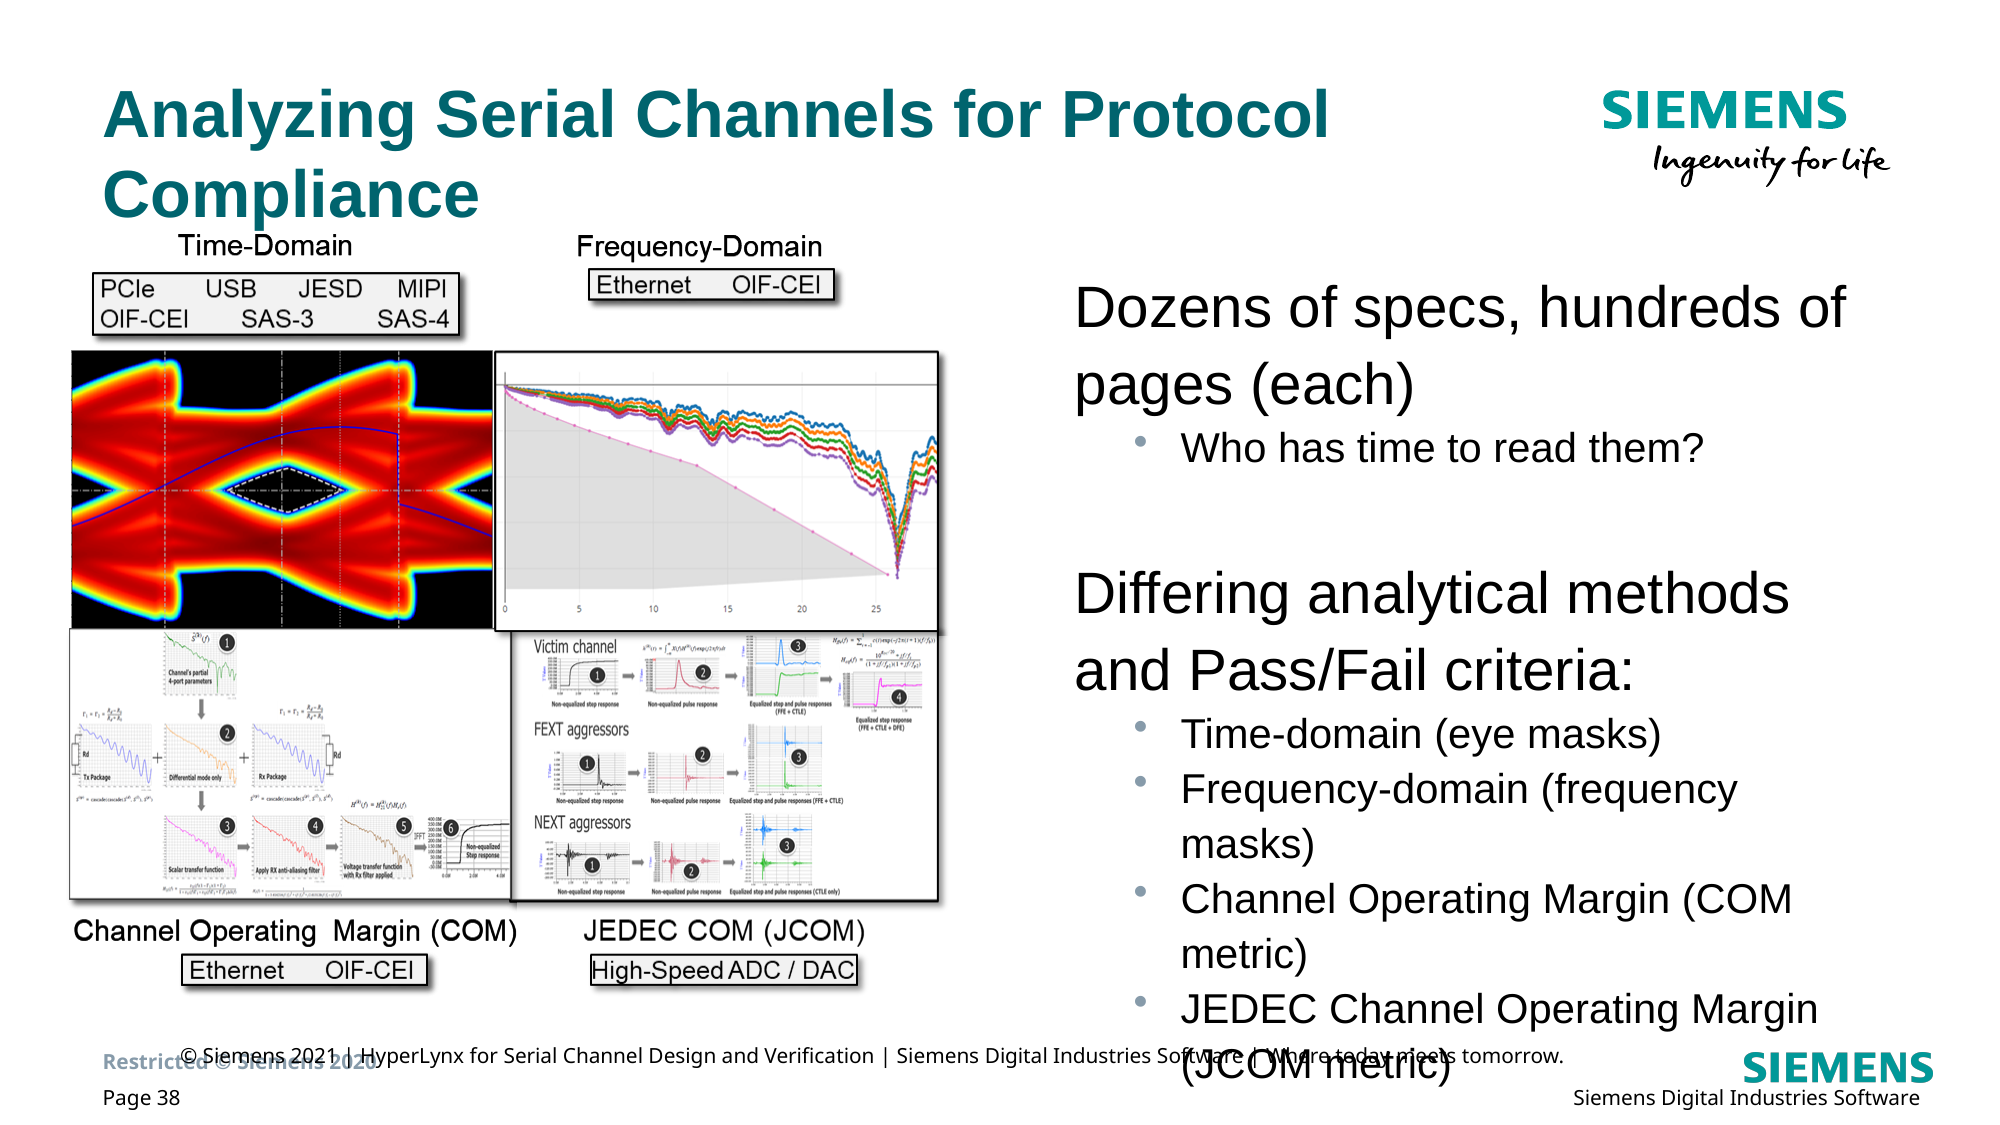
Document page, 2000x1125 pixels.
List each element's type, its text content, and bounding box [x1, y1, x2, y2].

list Dozens of specs, hundreds of pages (each) Who has time to read them? Differing analytical methods and Pass/Fail criteria: Time-domain (eye masks) Frequency-domain (frequency masks) Channel Operating Margin (COM metric) JEDEC Channel Operating Margin (JCOM metric) [999, 231, 1961, 1012]
title Analyzing Serial Channels for Protocol Compliance [0, 0, 2000, 237]
footer © Siemens 2021 | HyperLynx for Serial Channel Design and Verification | Siemens Digital Industries Software | Where today meets tomorrow. [165, 1035, 1677, 1125]
picture [0, 215, 952, 1012]
picture [1744, 1052, 1933, 1083]
